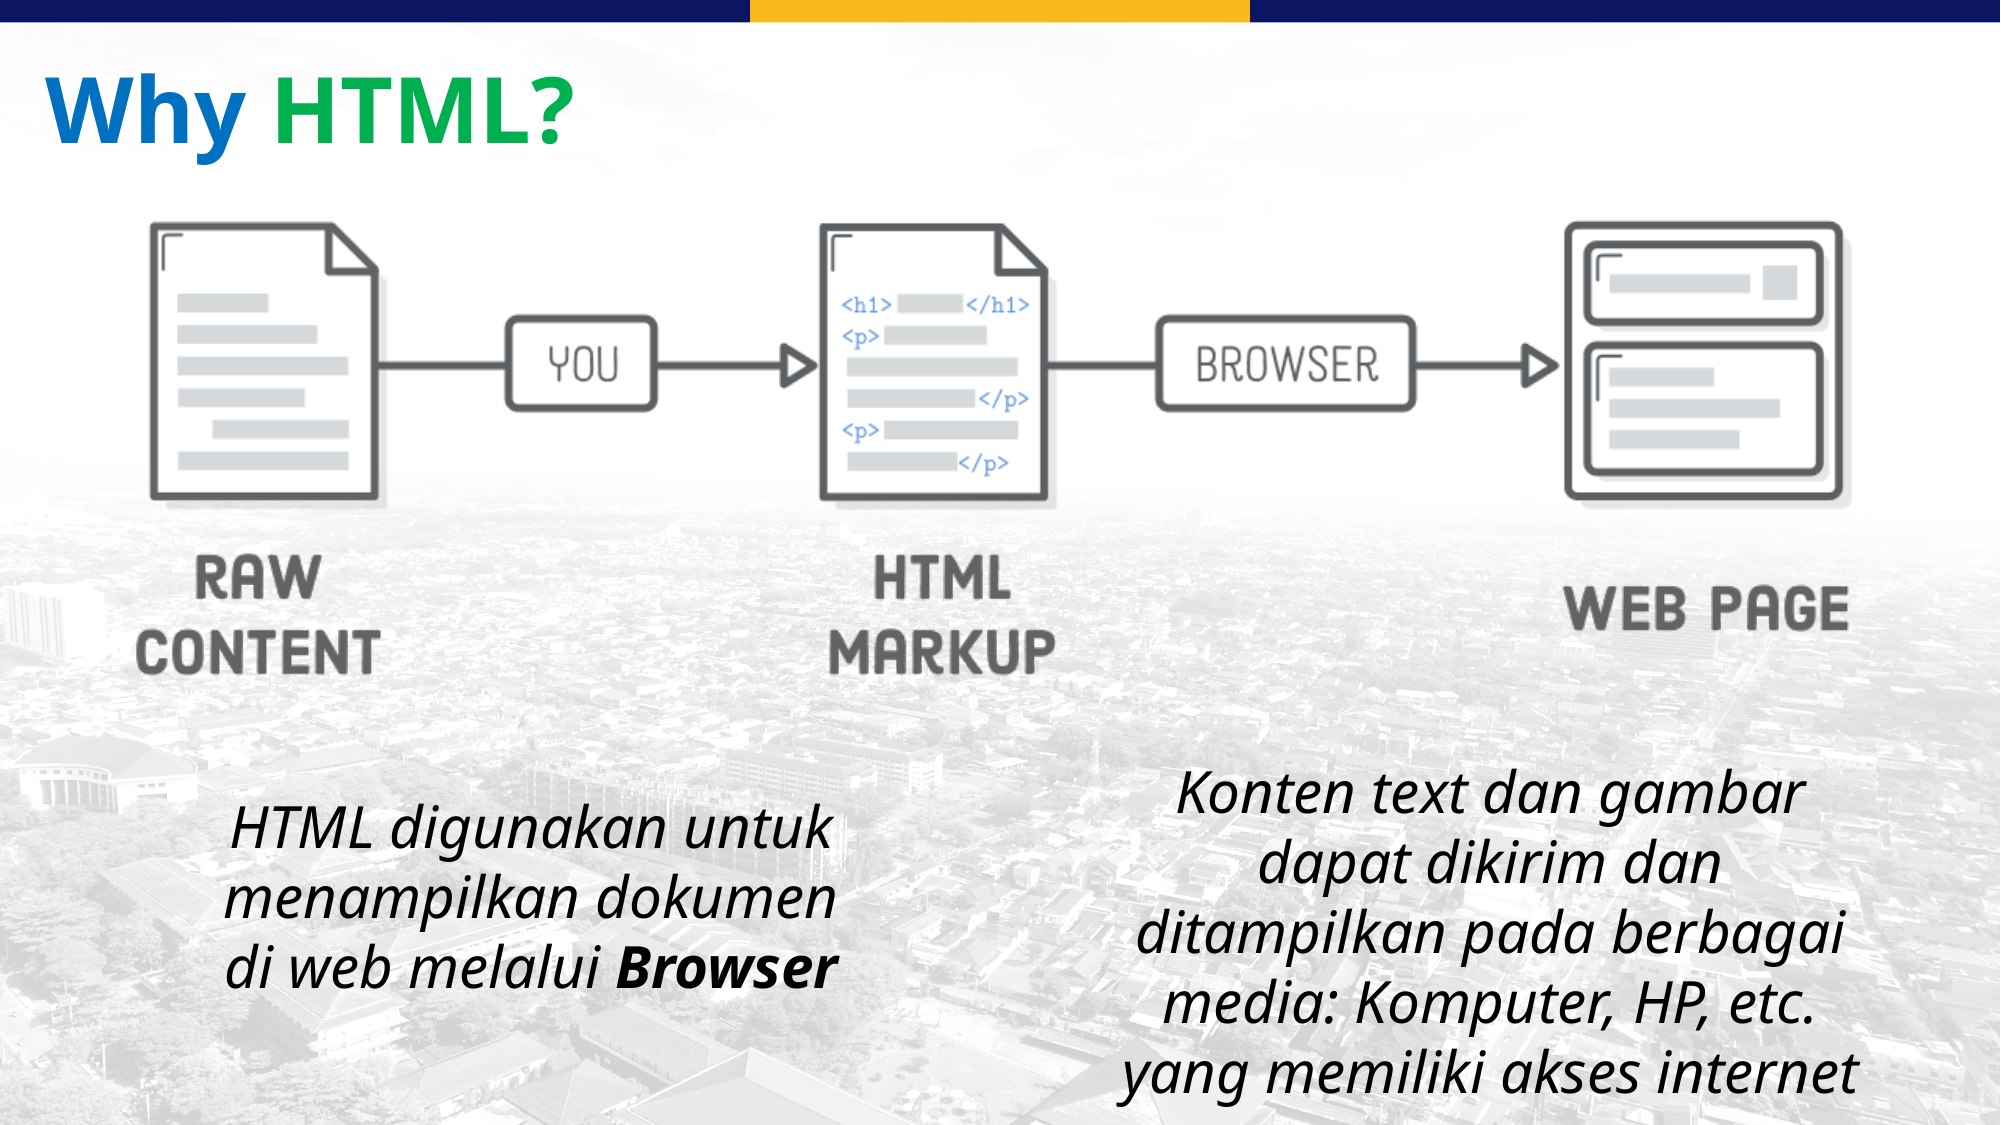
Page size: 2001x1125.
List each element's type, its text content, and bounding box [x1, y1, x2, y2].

text_box Why HTML? [30, 44, 591, 170]
text_box HTML digunakan untuk menampilkan dokumen di web melalui Browser [203, 782, 860, 1077]
text_box Konten text dan gambar dapat dikirim dan ditampilkan pada berbagai media: Komputer, HP, etc. yang memiliki akses internet [1094, 754, 1887, 1113]
picture [93, 124, 1907, 754]
